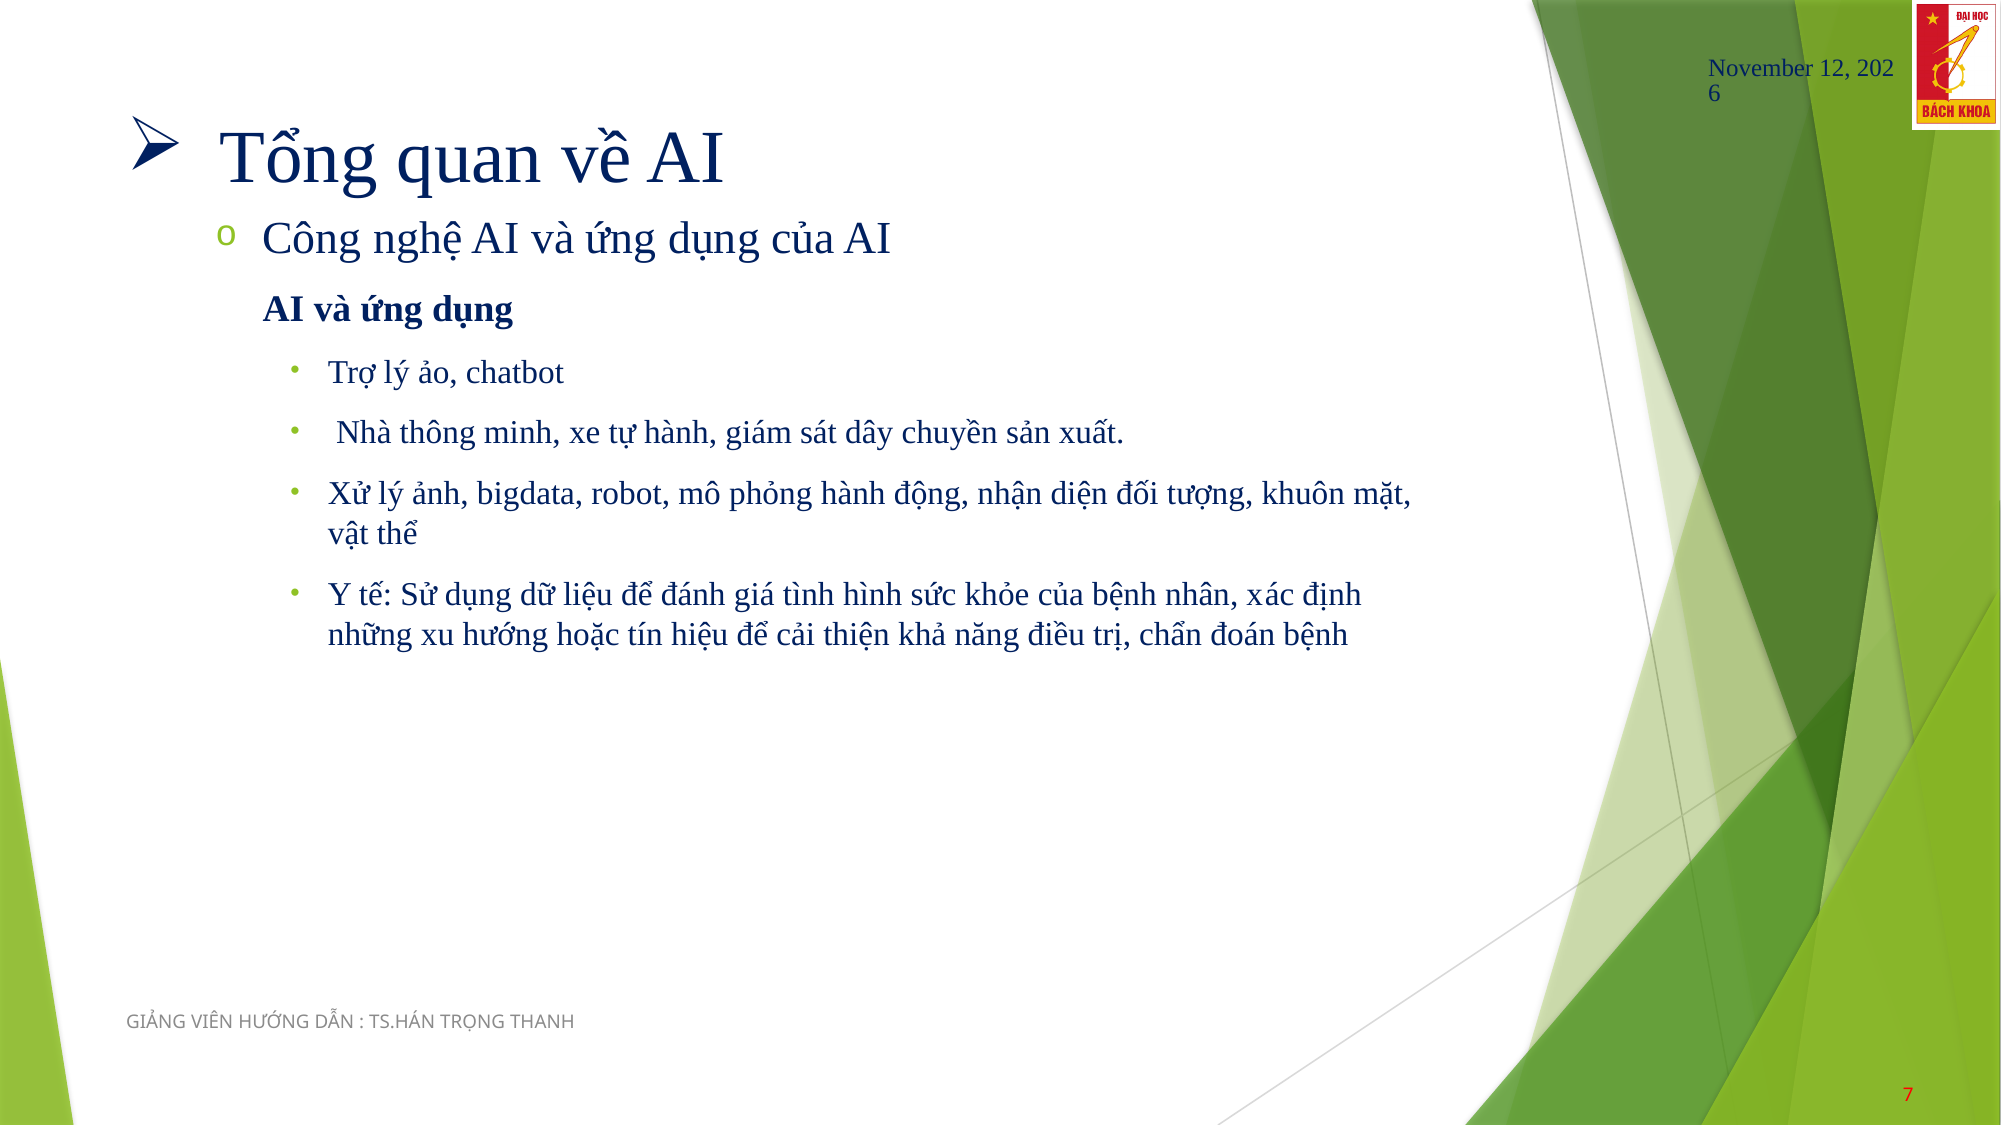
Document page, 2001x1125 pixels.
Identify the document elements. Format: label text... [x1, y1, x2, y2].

list Công nghệ AI và ứng dụng của AI AI và ứng dụng Trợ lý ảo, chatbot Nhà thông minh, xe tự hành, giám sát dây chuyền sản xuất. Xử lý ảnh, bigdata, robot, mô phỏng hành động, nhận diện đối tượng, khuôn mặt, vật thể Y tế: Sử dụng dữ liệu để đánh giá tình hình sức khỏe của bệnh nhân, xác định những xu hướng hoặc tín hiệu để cải thiện khả năng điều trị, chẩn đoán bệnh [125, 328, 1470, 946]
footer GIẢNG VIÊN HƯỚNG DẪN : TS.HÁN TRỌNG THANH [111, 991, 1145, 1051]
list Công nghệ AI và ứng dụng của AI AI và ứng dụng Trợ lý ảo, chatbot Nhà thông minh, xe tự hành, giám sát dây chuyền sản xuất. Xử lý ảnh, bigdata, robot, mô phỏng hành động, nhận diện đối tượng, khuôn mặt, vật thể Y tế: Sử dụng dữ liệu để đánh giá tình hình sức khỏe của bệnh nhân, xác định những xu hướng hoặc tín hiệu để cải thiện khả năng điều trị, chẩn đoán bệnh [125, 200, 1470, 327]
text_box 20 August 2020 [1693, 43, 1906, 89]
title Tổng quan về AI [111, 99, 1522, 317]
picture [1911, 0, 2000, 131]
slide_number 7 [1887, 1065, 2000, 1125]
